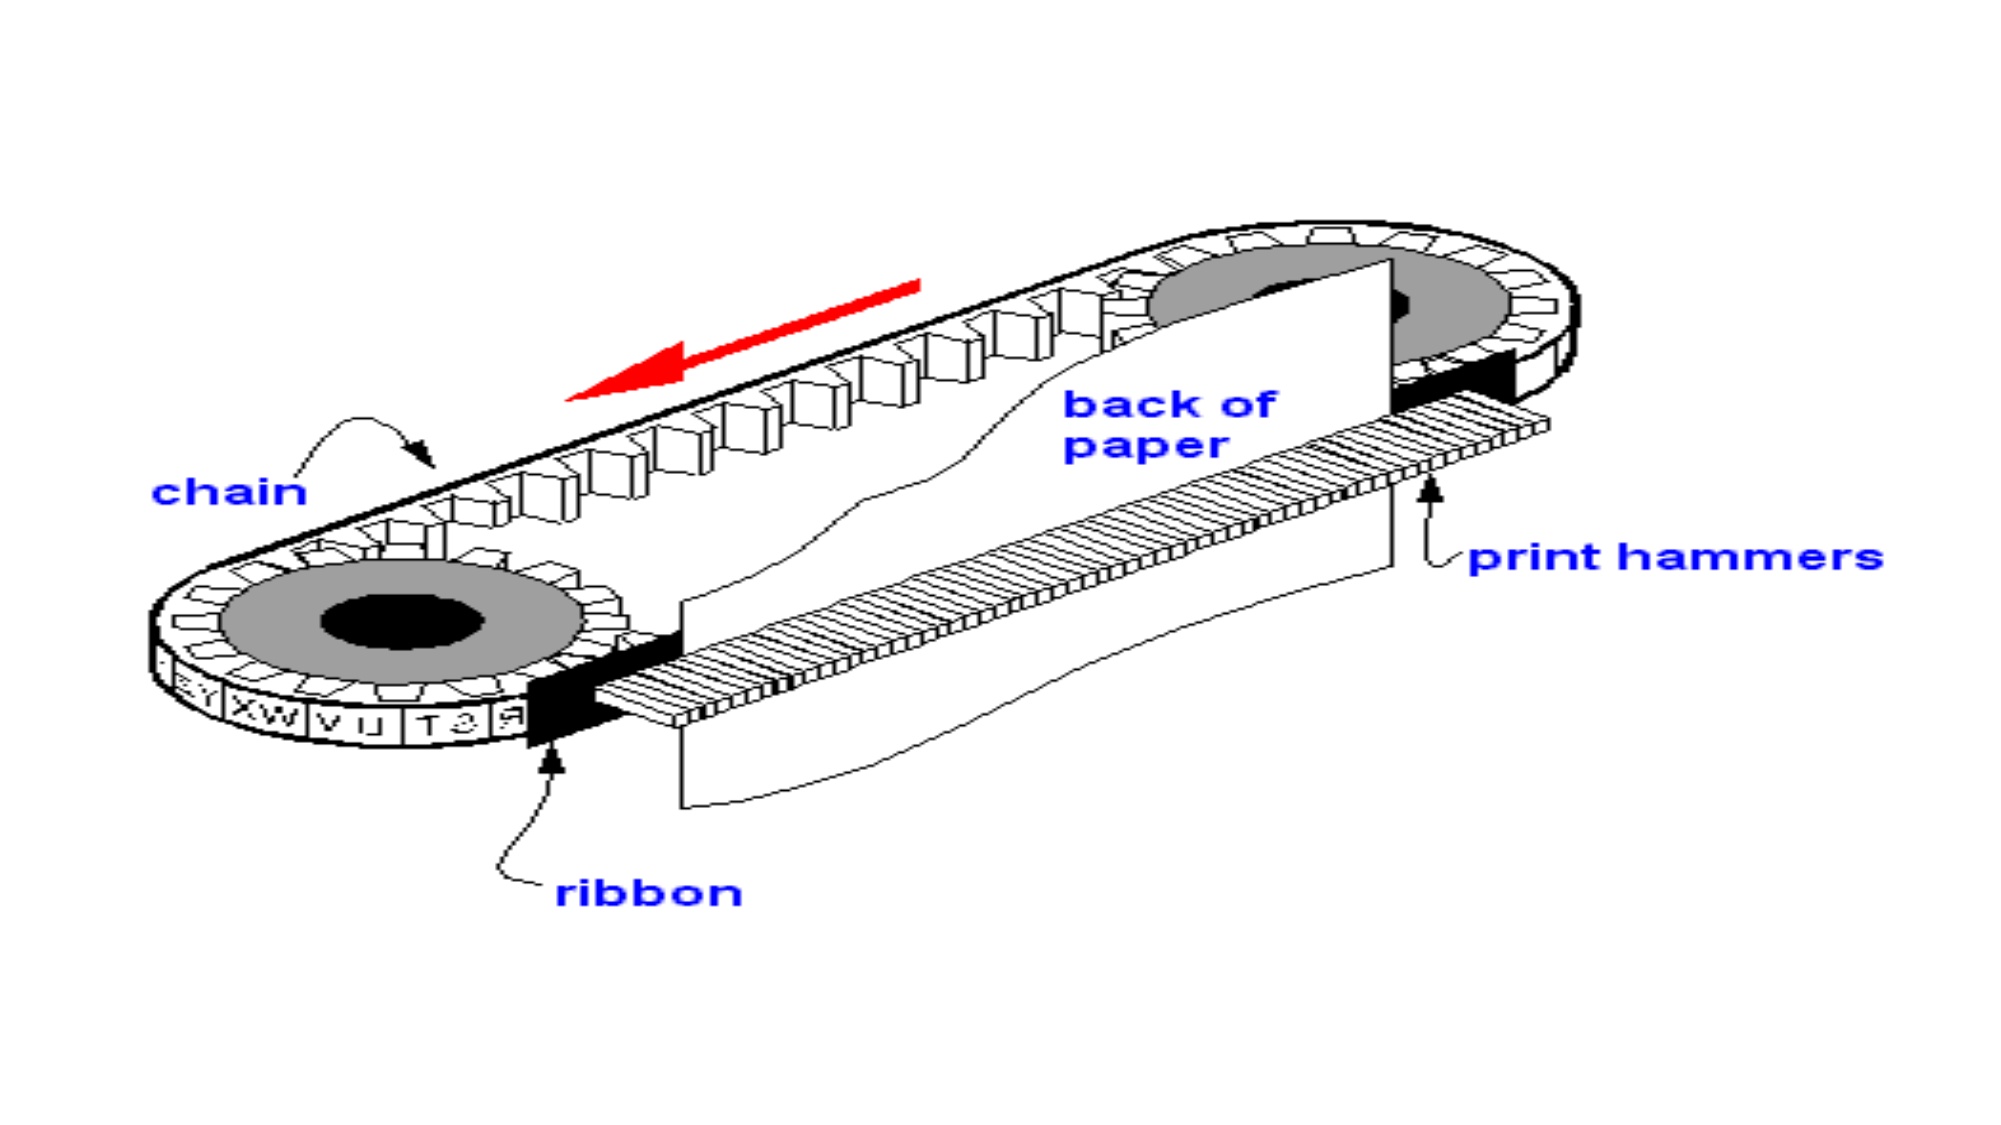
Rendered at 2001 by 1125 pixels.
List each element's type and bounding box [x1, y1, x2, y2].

picture [93, 205, 1907, 920]
